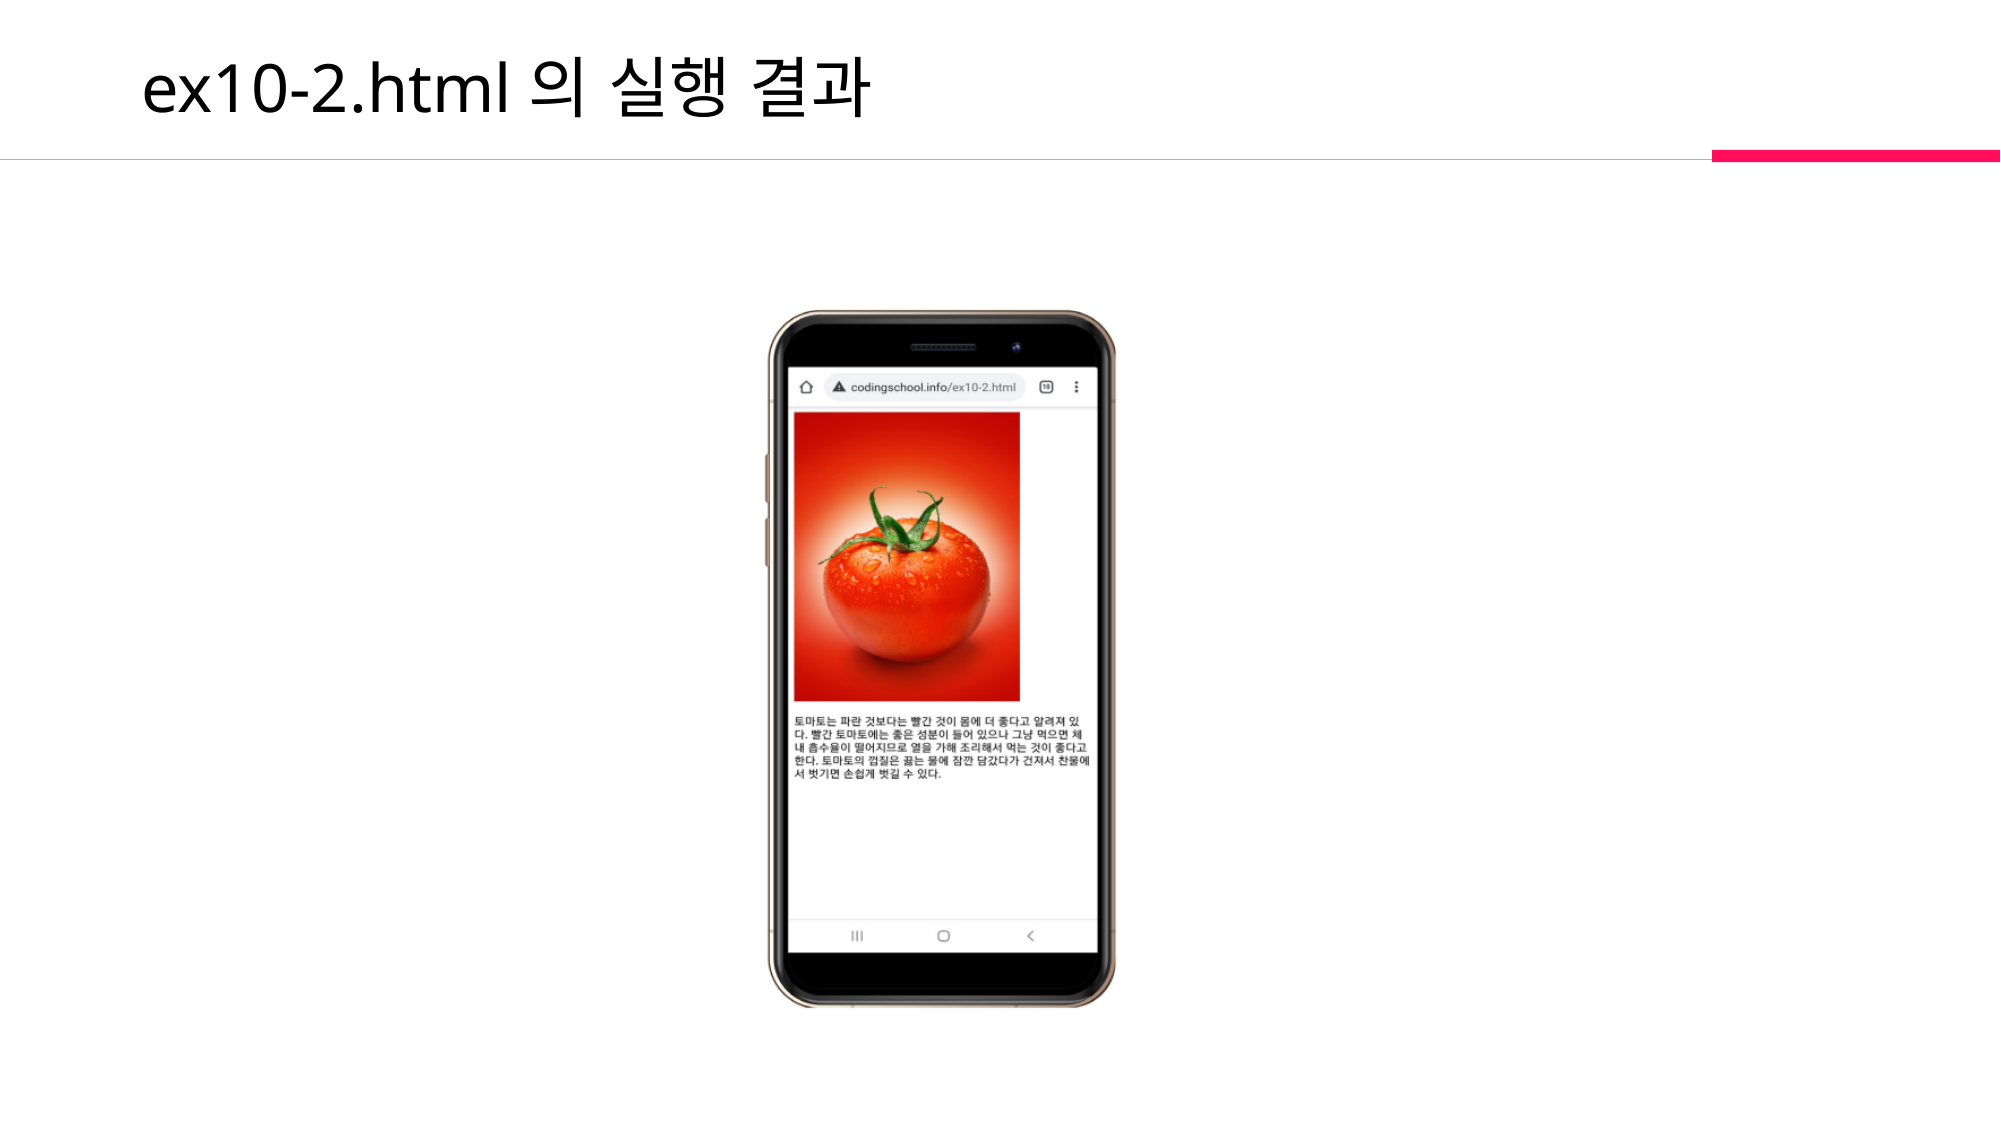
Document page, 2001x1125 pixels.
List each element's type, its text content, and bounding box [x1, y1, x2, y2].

text_box ex10-2.html의 실행 결과 [126, 38, 1438, 133]
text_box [745, 301, 1149, 1018]
text_box [1711, 149, 2000, 159]
